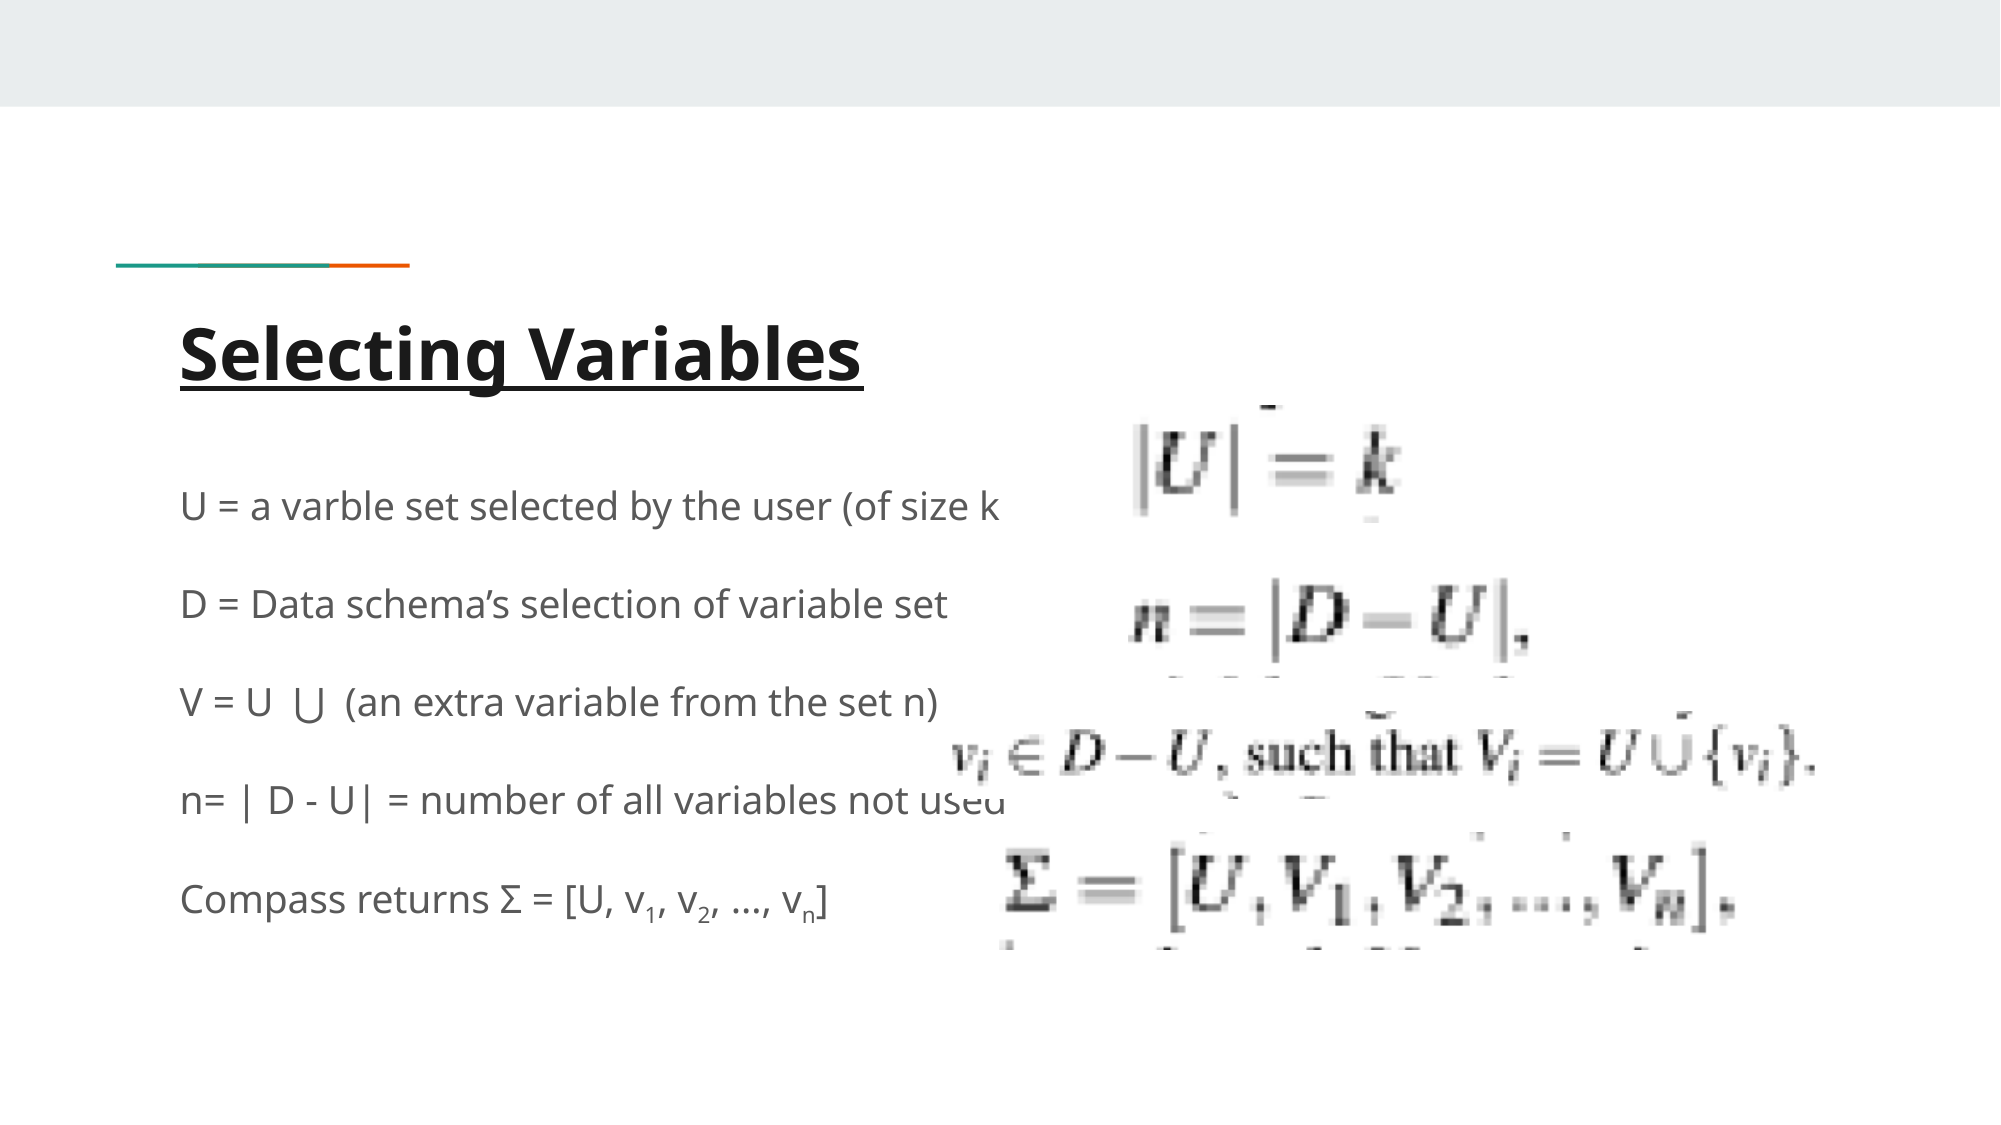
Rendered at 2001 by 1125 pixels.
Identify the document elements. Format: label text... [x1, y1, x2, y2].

picture [1128, 405, 1454, 523]
picture [951, 710, 1821, 799]
picture [999, 831, 1759, 950]
picture [1128, 559, 1544, 678]
list U = a varble set selected by the user (of size k D = Data schema’s selection of variable set V = U ⋃ (an extra variable from the set n) n= | D - U| = number of all variables not used Compass returns Σ = [U, v1, v2, …, vn] [159, 454, 1842, 950]
title Selecting Variables [159, 288, 1842, 406]
